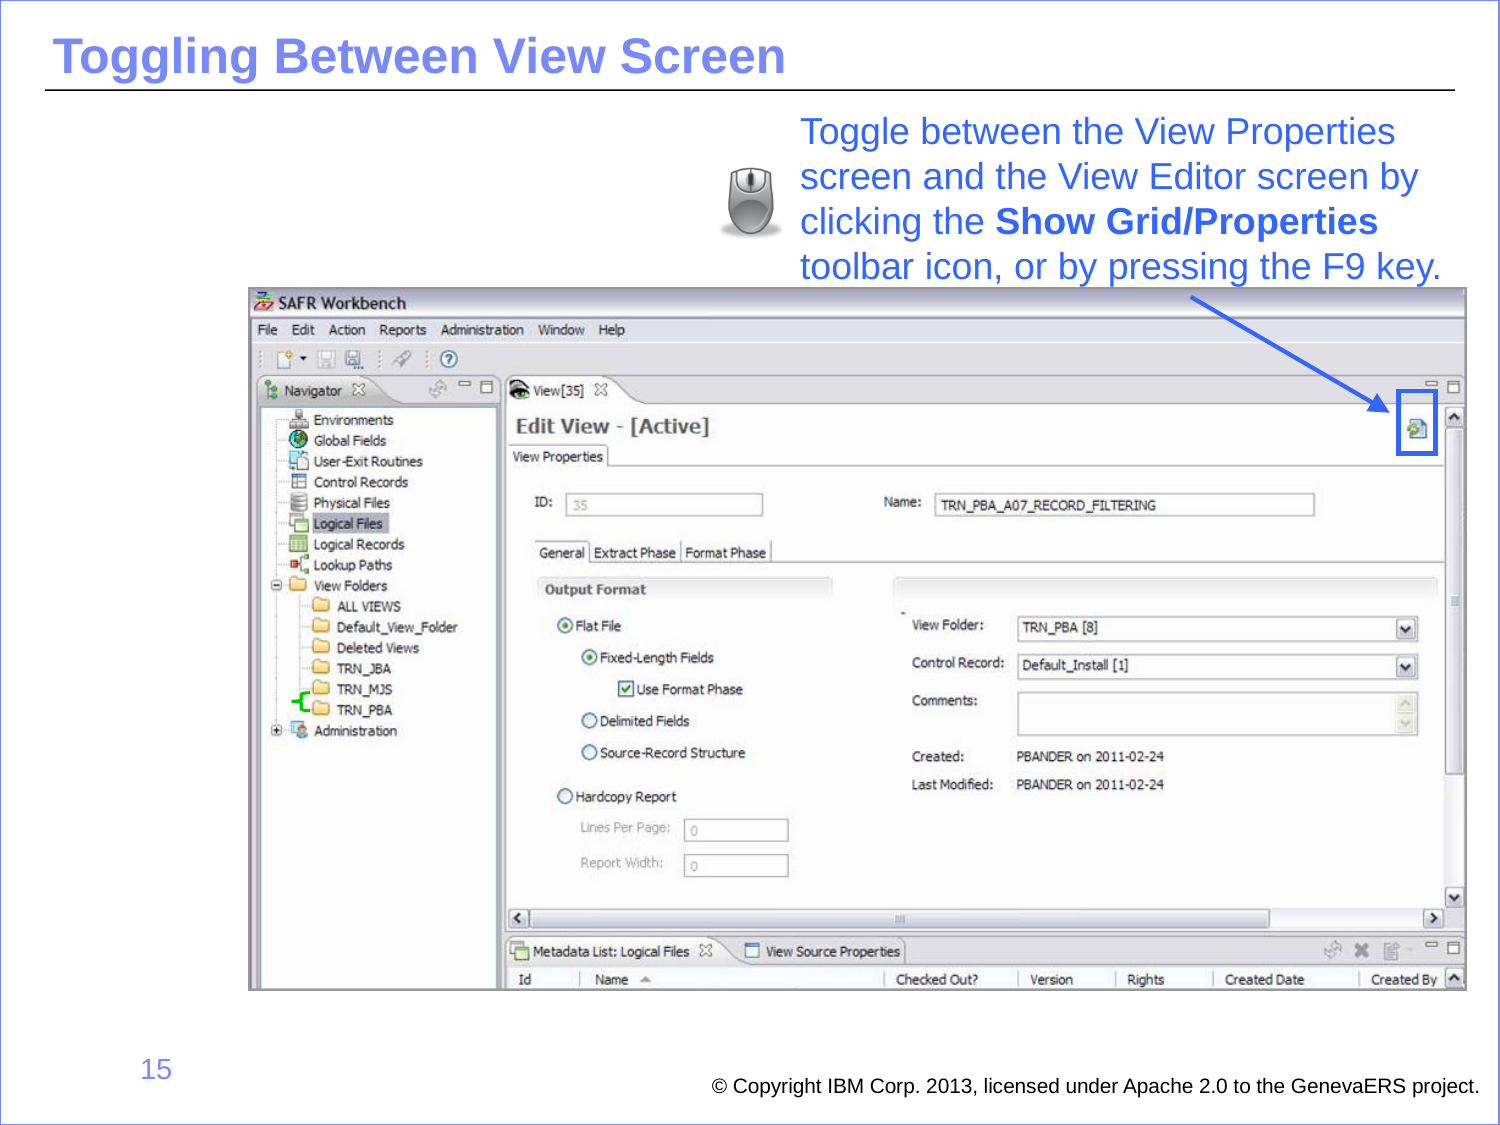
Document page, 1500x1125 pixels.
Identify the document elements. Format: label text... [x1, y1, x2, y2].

picture [248, 287, 1467, 991]
text_box Toggle between the View Properties screen and the View Editor screen by clicking the Show Grid/Properties toolbar icon, or by pressing the F9 key. [800, 99, 1450, 286]
title Toggling Between View Screen [37, 22, 1321, 113]
picture [712, 162, 789, 239]
slide_number 15 [37, 1046, 188, 1125]
